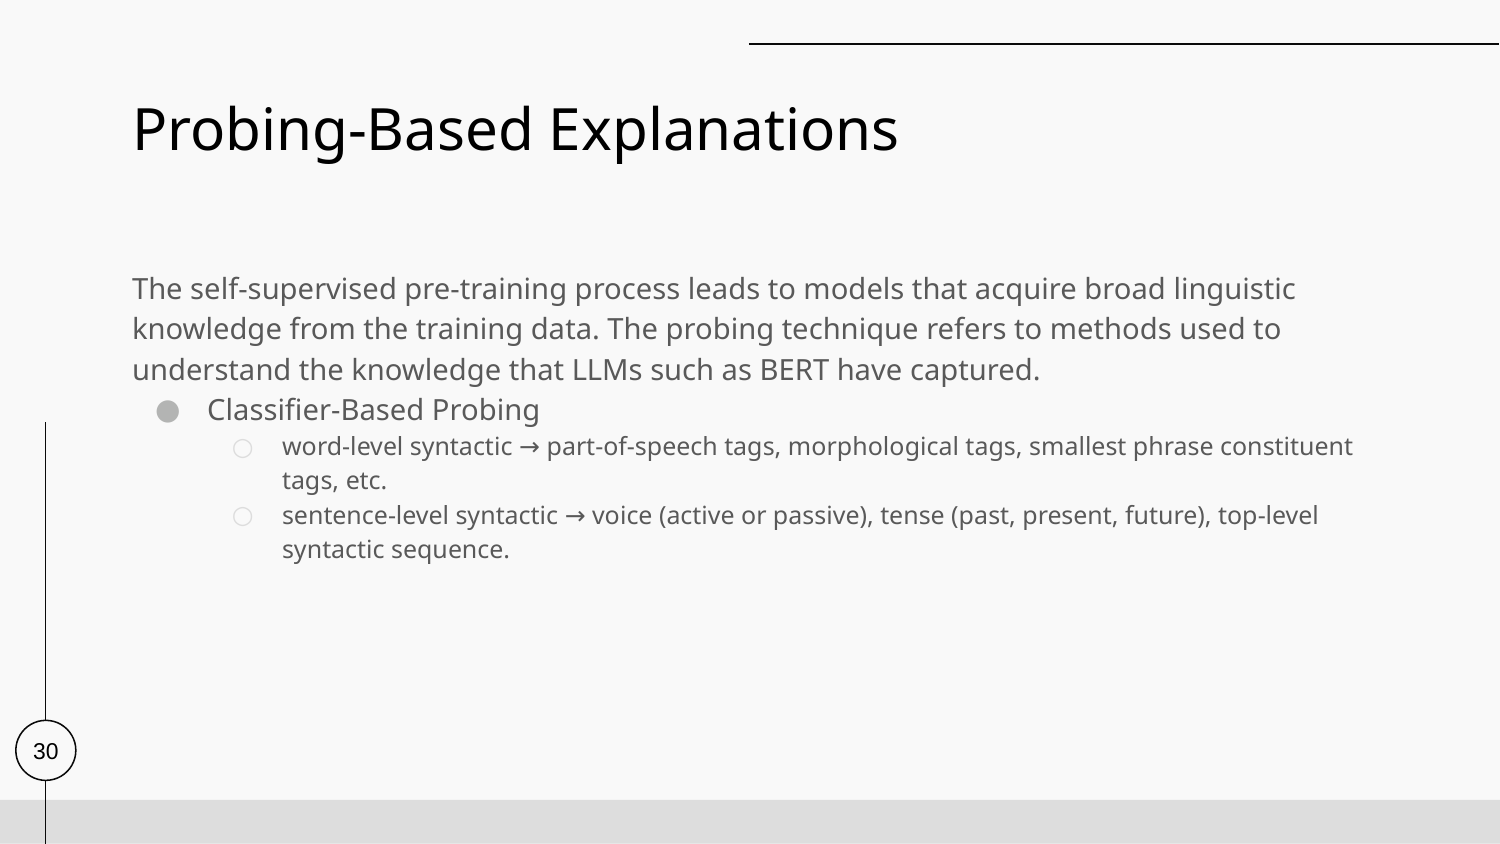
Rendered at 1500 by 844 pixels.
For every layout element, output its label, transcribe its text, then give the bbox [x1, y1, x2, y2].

title ﻿Probing-Based Explanations [116, 77, 1383, 168]
text_box 33 [22, 718, 69, 728]
list The self-supervised pre-training process leads to models that acquire broad linguistic knowledge from the training data. The probing technique refers to methods used to understand the knowledge that LLMs such as BERT have captured. ﻿Classifier-Based Probing word-level syntactic → ﻿part-of-speech tags, morphological tags, smallest phrase constituent tags, etc. ﻿sentence-level syntactic → voice (active or passive), tense (past, present, future), top-level syntactic sequence. [116, 250, 1383, 743]
text_box 30 [15, 728, 76, 772]
text_box 33 [22, 772, 70, 783]
